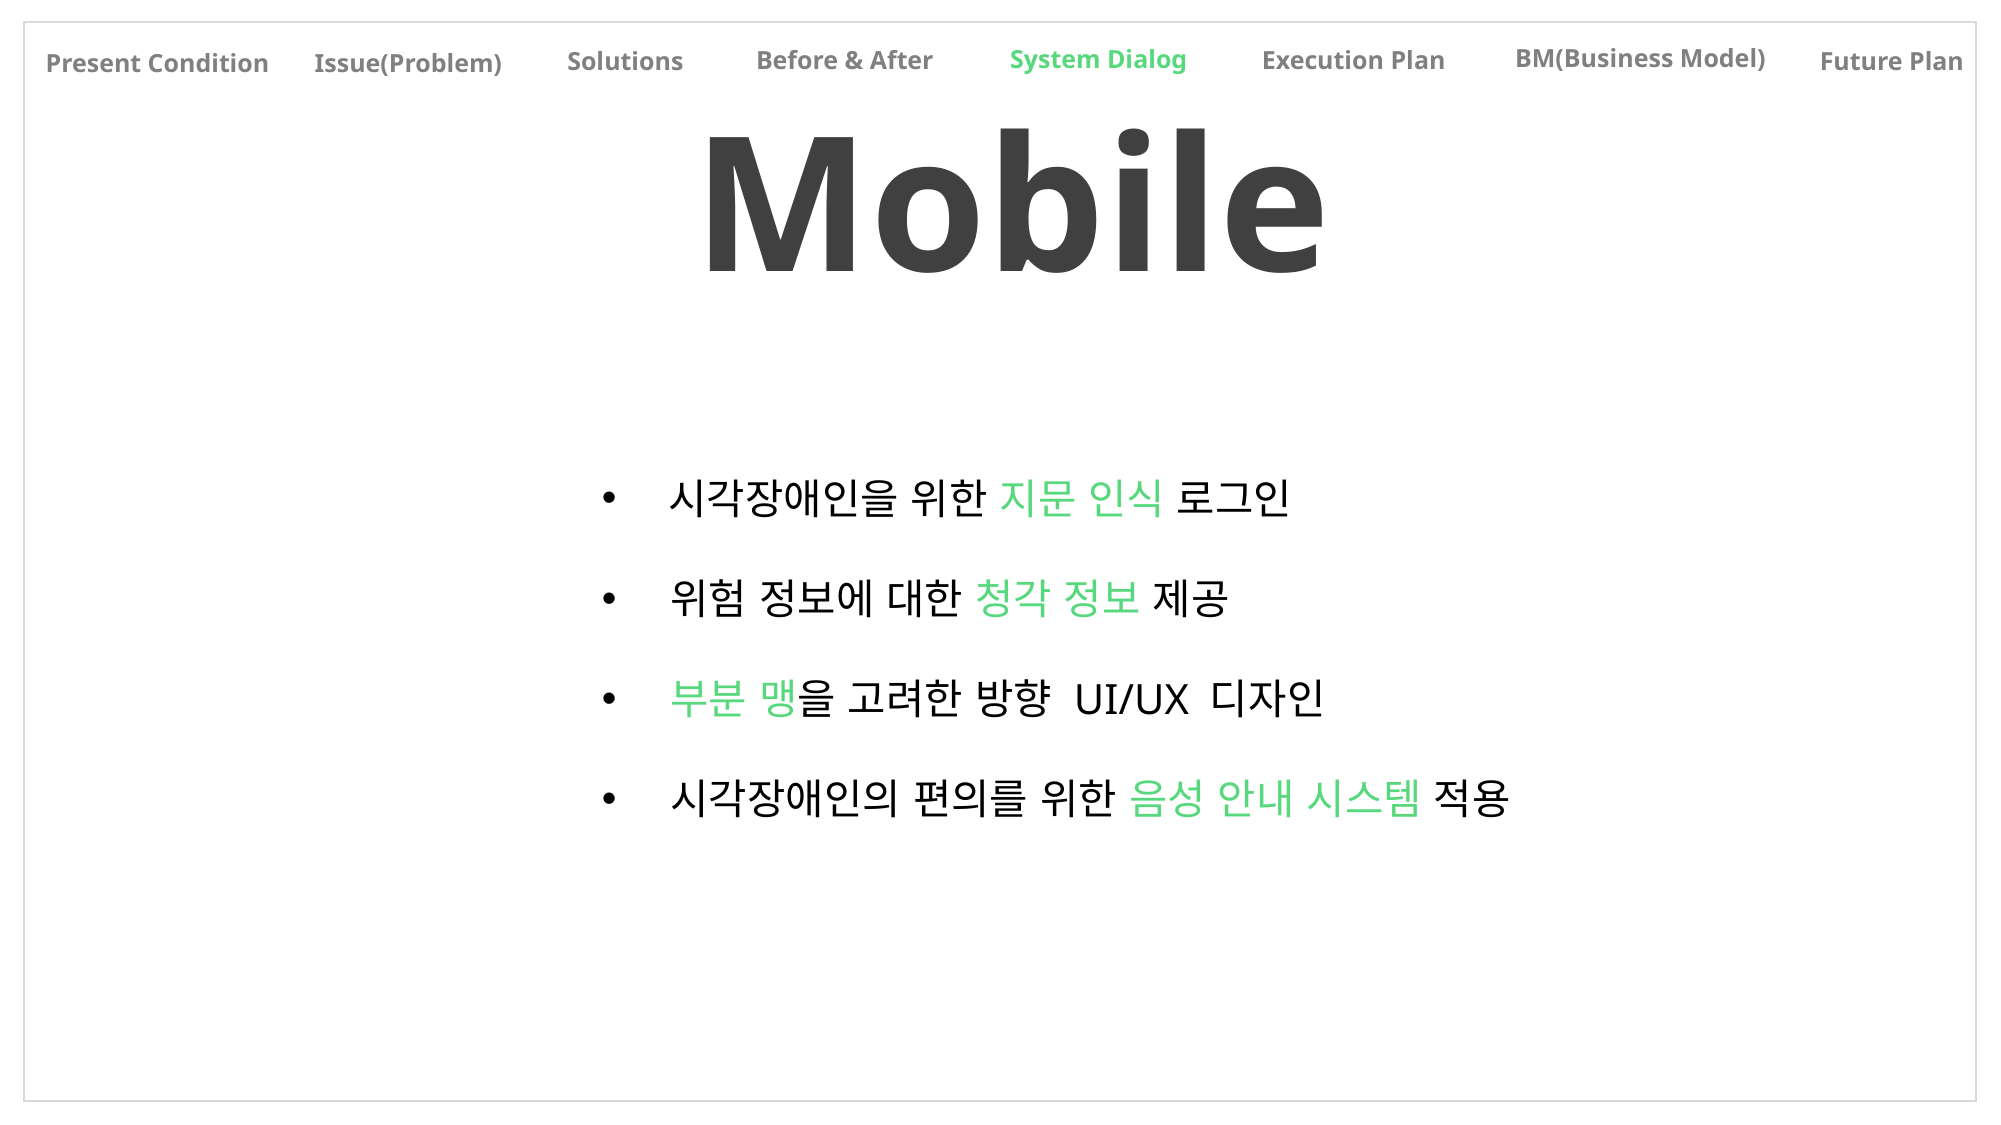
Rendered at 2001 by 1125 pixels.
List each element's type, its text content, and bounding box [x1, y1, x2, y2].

text_box Mobile [387, 76, 1638, 317]
text_box BM(Business Model) [1500, 35, 1788, 80]
text_box Issue(Problem) [299, 40, 552, 86]
text_box [23, 21, 1977, 1102]
text_box Future Plan [1805, 38, 1988, 84]
text_box Before & After [741, 36, 971, 76]
text_box Solutions [552, 38, 703, 76]
text_box System Dialog [995, 35, 1225, 76]
text_box Execution Plan [1247, 36, 1477, 76]
text_box 시각장애인을 위한 지문 인식 로그인 위험 정보에 대한 청각 정보 제공 부분 맹을 고려한 방향 UI/UX 디자인 시각장애인의 편의를 위한 음성 안내 시스템 적용 [587, 465, 1806, 831]
text_box Present Condition [30, 40, 298, 86]
